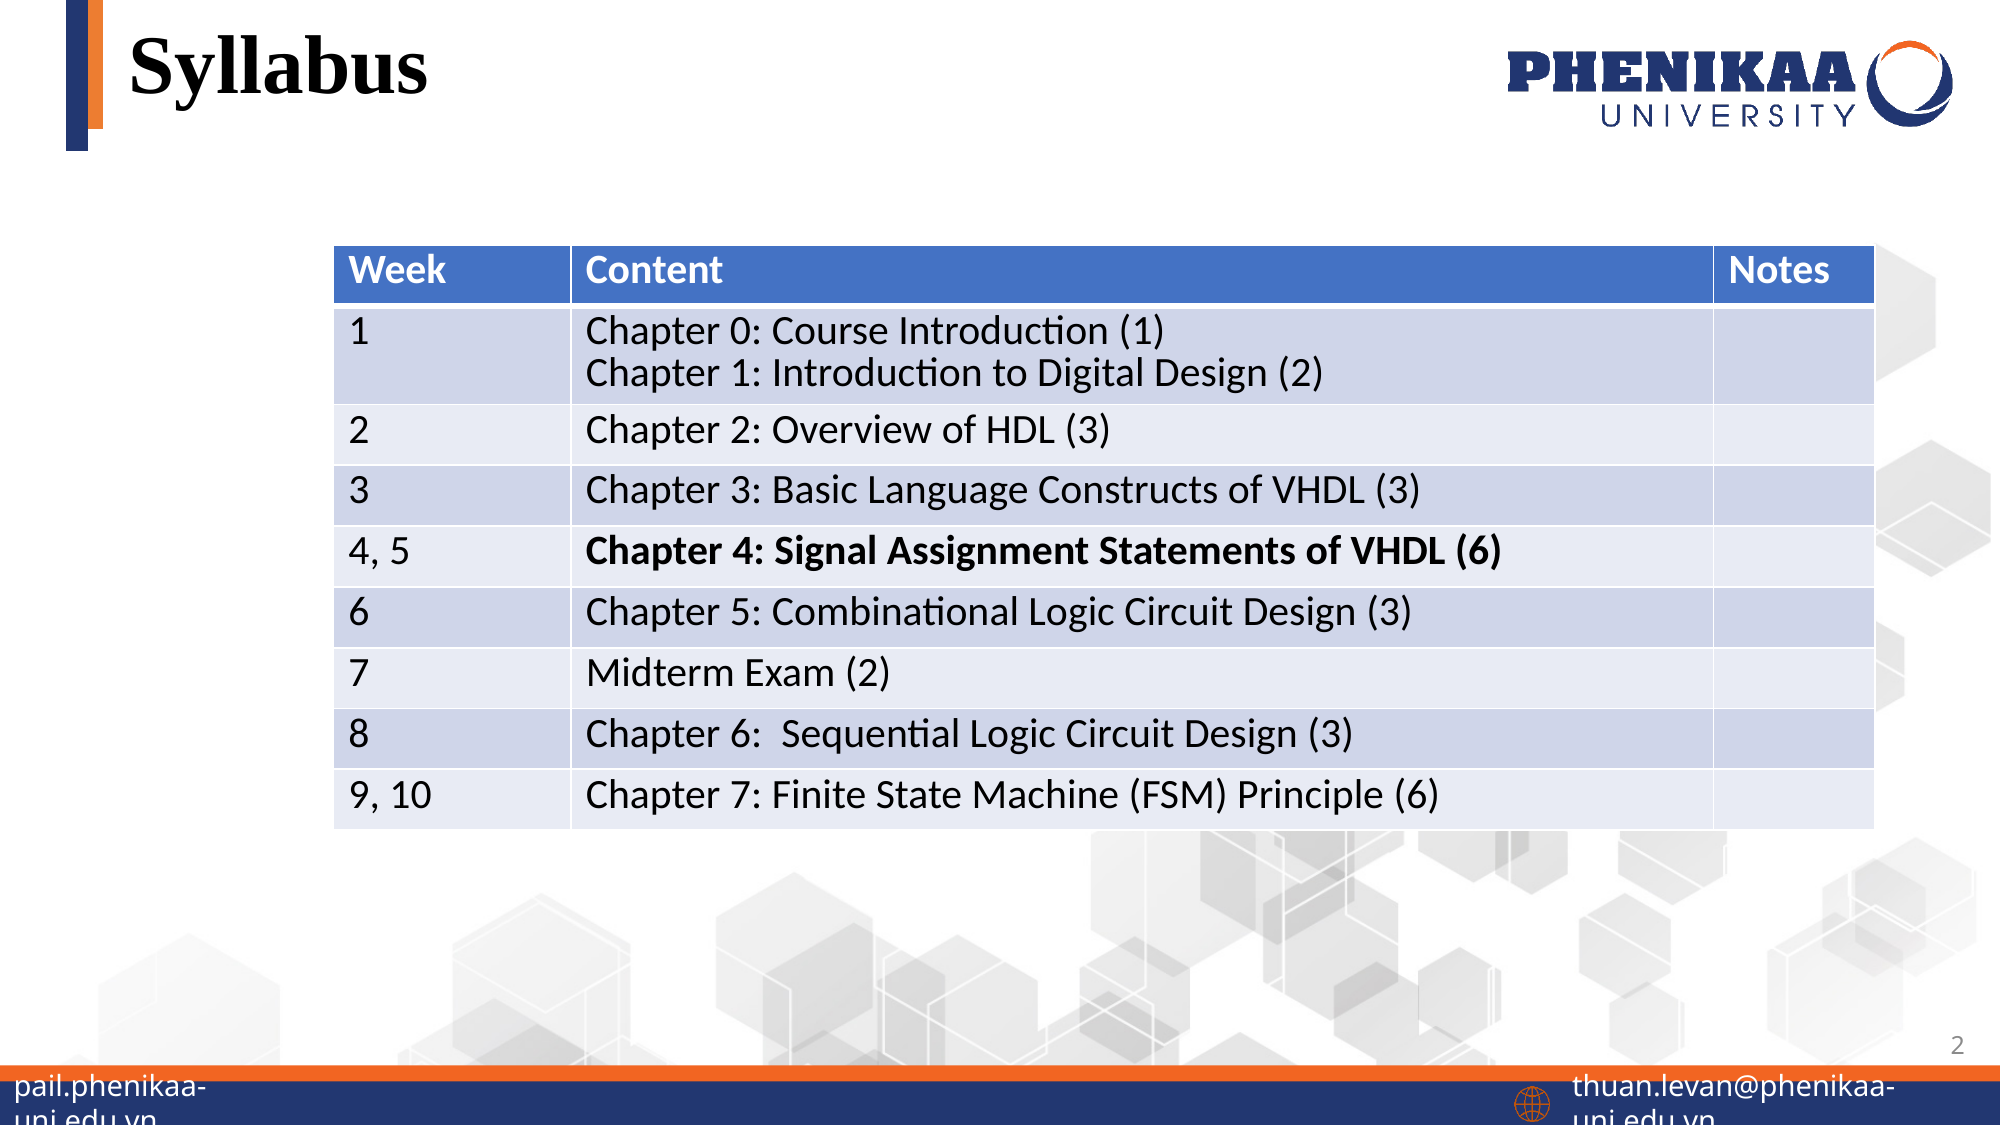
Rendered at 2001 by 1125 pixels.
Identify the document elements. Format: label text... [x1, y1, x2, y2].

table_header Content [572, 246, 1713, 303]
table_cell [1714, 309, 1874, 404]
table_cell [1714, 588, 1874, 647]
table_header Notes [1714, 246, 1874, 303]
table_cell 4, 5 [334, 527, 570, 586]
table_cell [1714, 405, 1874, 464]
table_cell Chapter 0: Course Introduction (1) Chapter 1: Introduction to Digital Design (2) [572, 309, 1713, 404]
table_cell 1 [334, 309, 570, 404]
table_cell [1714, 770, 1874, 829]
table_cell Chapter 3: Basic Language Constructs of VHDL (3) [572, 466, 1713, 525]
table_cell 3 [334, 466, 570, 525]
table_cell [1714, 649, 1874, 708]
table_cell 7 [334, 649, 570, 708]
title Syllabus [113, 14, 1382, 106]
table_cell 9, 10 [334, 770, 570, 829]
table_cell [1714, 527, 1874, 586]
table_cell Chapter 5: Combinational Logic Circuit Design (3) [572, 588, 1713, 647]
table_cell Chapter 7: Finite State Machine (FSM) Principle (6) [572, 770, 1713, 829]
table_cell Chapter 4: Signal Assignment Statements of VHDL (6) [572, 527, 1713, 586]
table_cell [1714, 466, 1874, 525]
table_cell 8 [334, 709, 570, 768]
slide_number 2 [1529, 1016, 1980, 1077]
table_cell [1714, 709, 1874, 768]
table_header Week [334, 246, 570, 303]
table_cell Chapter 6: Sequential Logic Circuit Design (3) [572, 709, 1713, 768]
table_cell Chapter 2: Overview of HDL (3) [572, 405, 1713, 464]
table_cell Midterm Exam (2) [572, 649, 1713, 708]
picture [0, 0, 2000, 1065]
table_cell 2 [334, 405, 570, 464]
table_cell 6 [334, 588, 570, 647]
